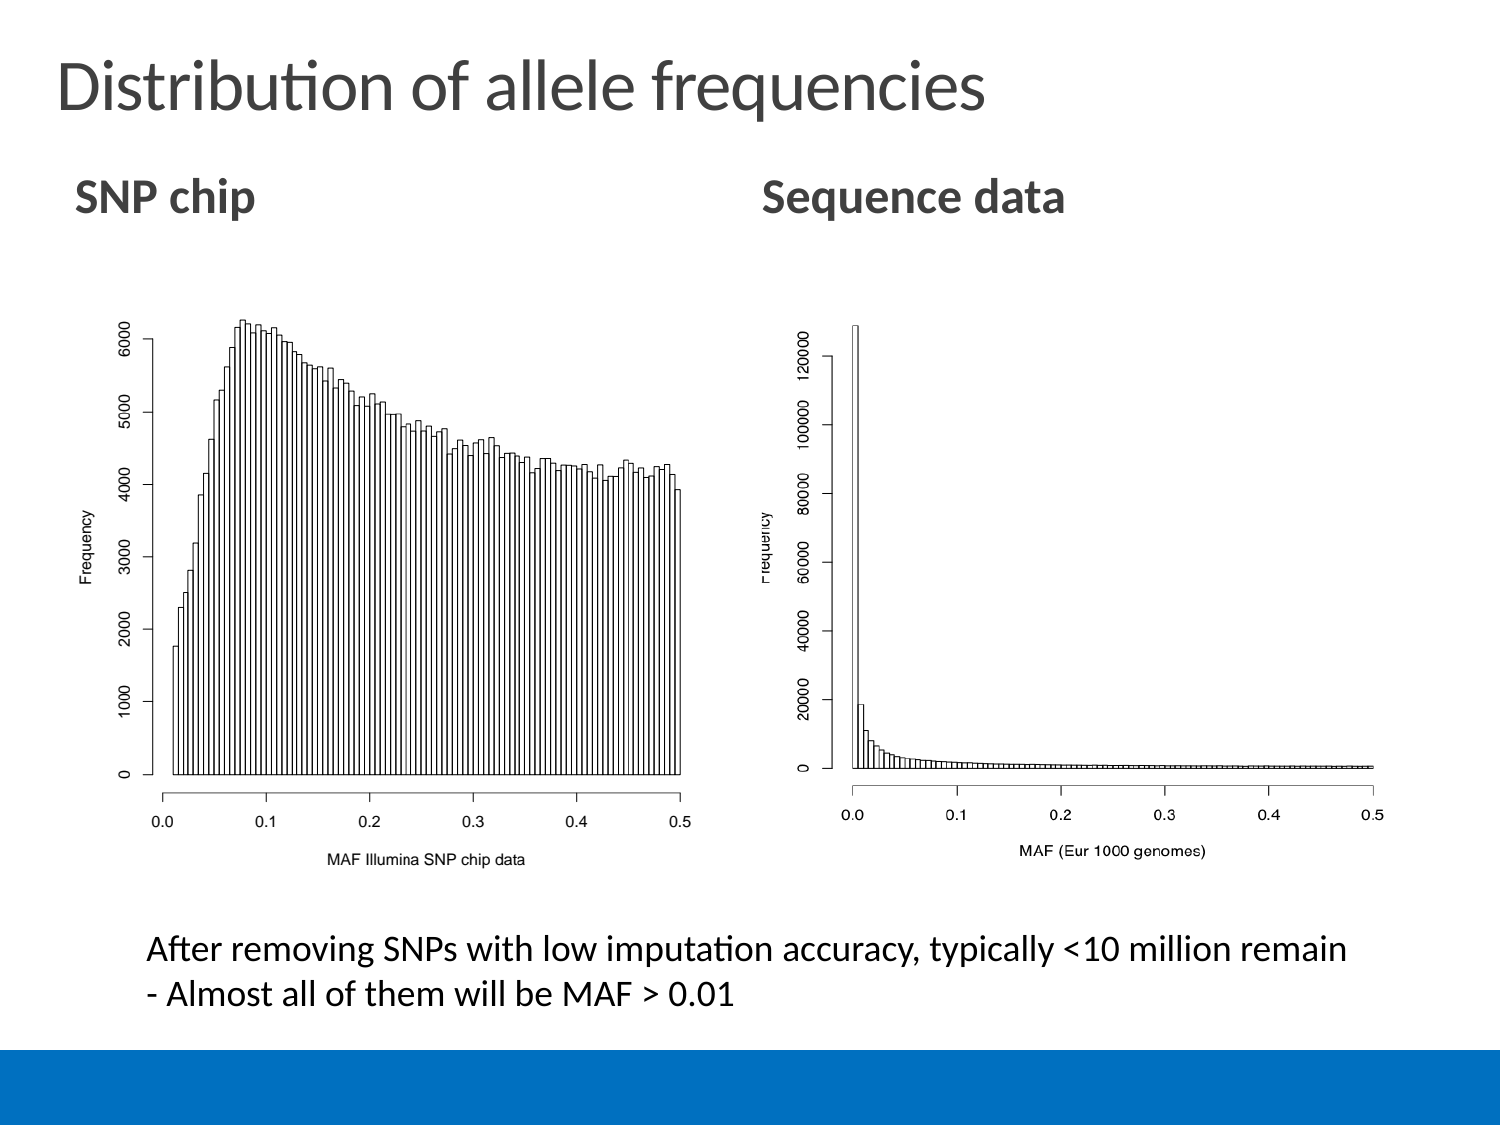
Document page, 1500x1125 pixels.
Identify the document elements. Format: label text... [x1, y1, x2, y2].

title Distribution of allele frequencies [41, 7, 1459, 133]
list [761, 231, 1426, 881]
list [74, 231, 739, 881]
list Sequence data [761, 126, 1425, 230]
list SNP chip [74, 126, 738, 230]
text_box After removing SNPs with low imputation accuracy, typically <10 million remain - Almost all of them will be MAF > 0.01 [131, 916, 1364, 1022]
